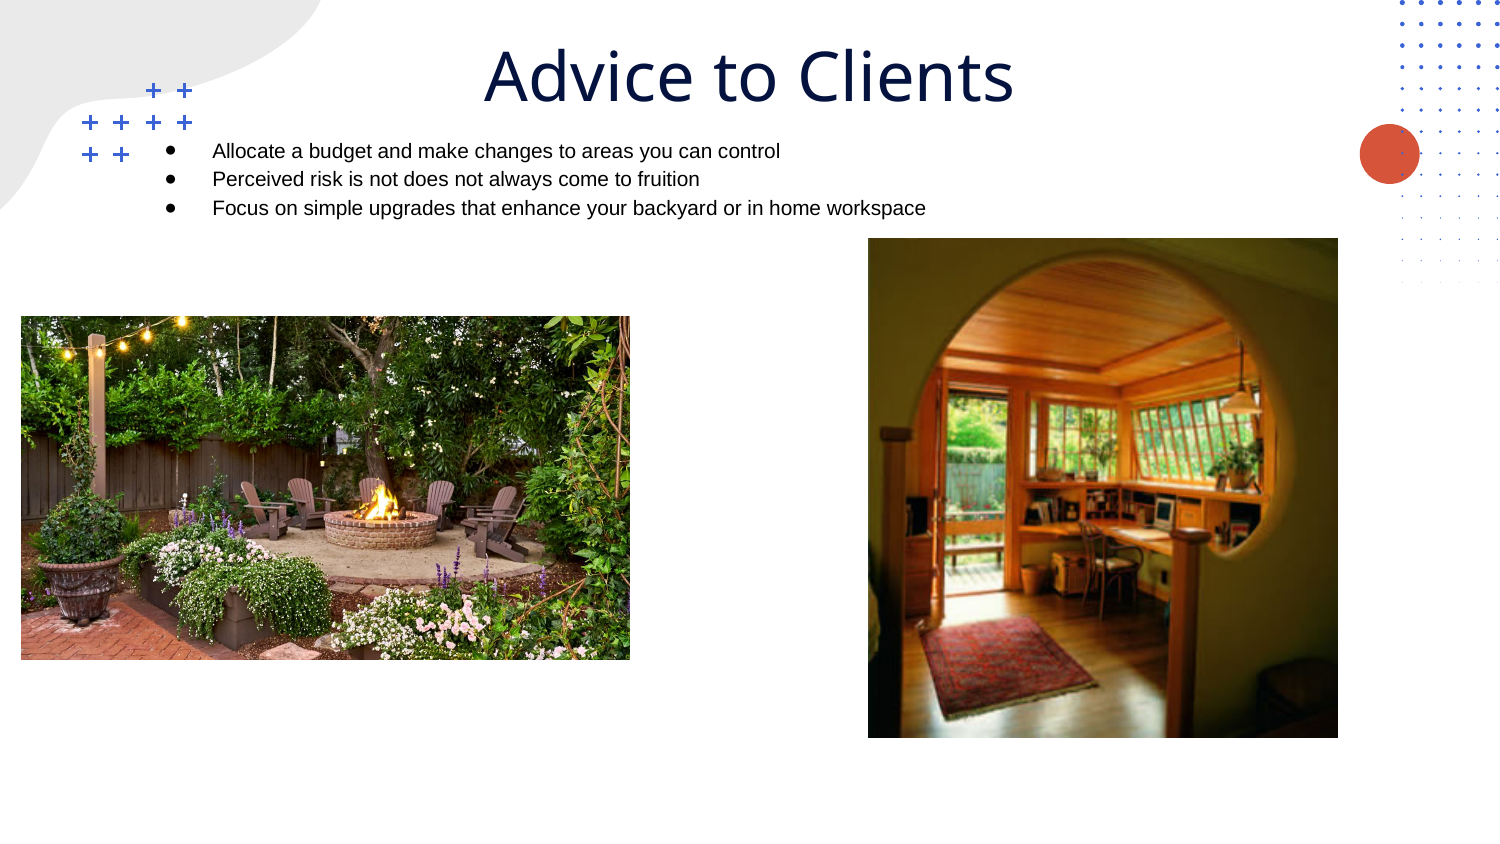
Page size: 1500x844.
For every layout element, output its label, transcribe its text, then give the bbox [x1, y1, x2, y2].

title Advice to Clients [117, 17, 1383, 119]
picture [868, 238, 1338, 738]
list Allocate a budget and make changes to areas you can control Perceived risk is not does not always come to fruition Focus on simple upgrades that enhance your backyard or in home workspace [122, 118, 1389, 679]
picture [20, 316, 631, 660]
